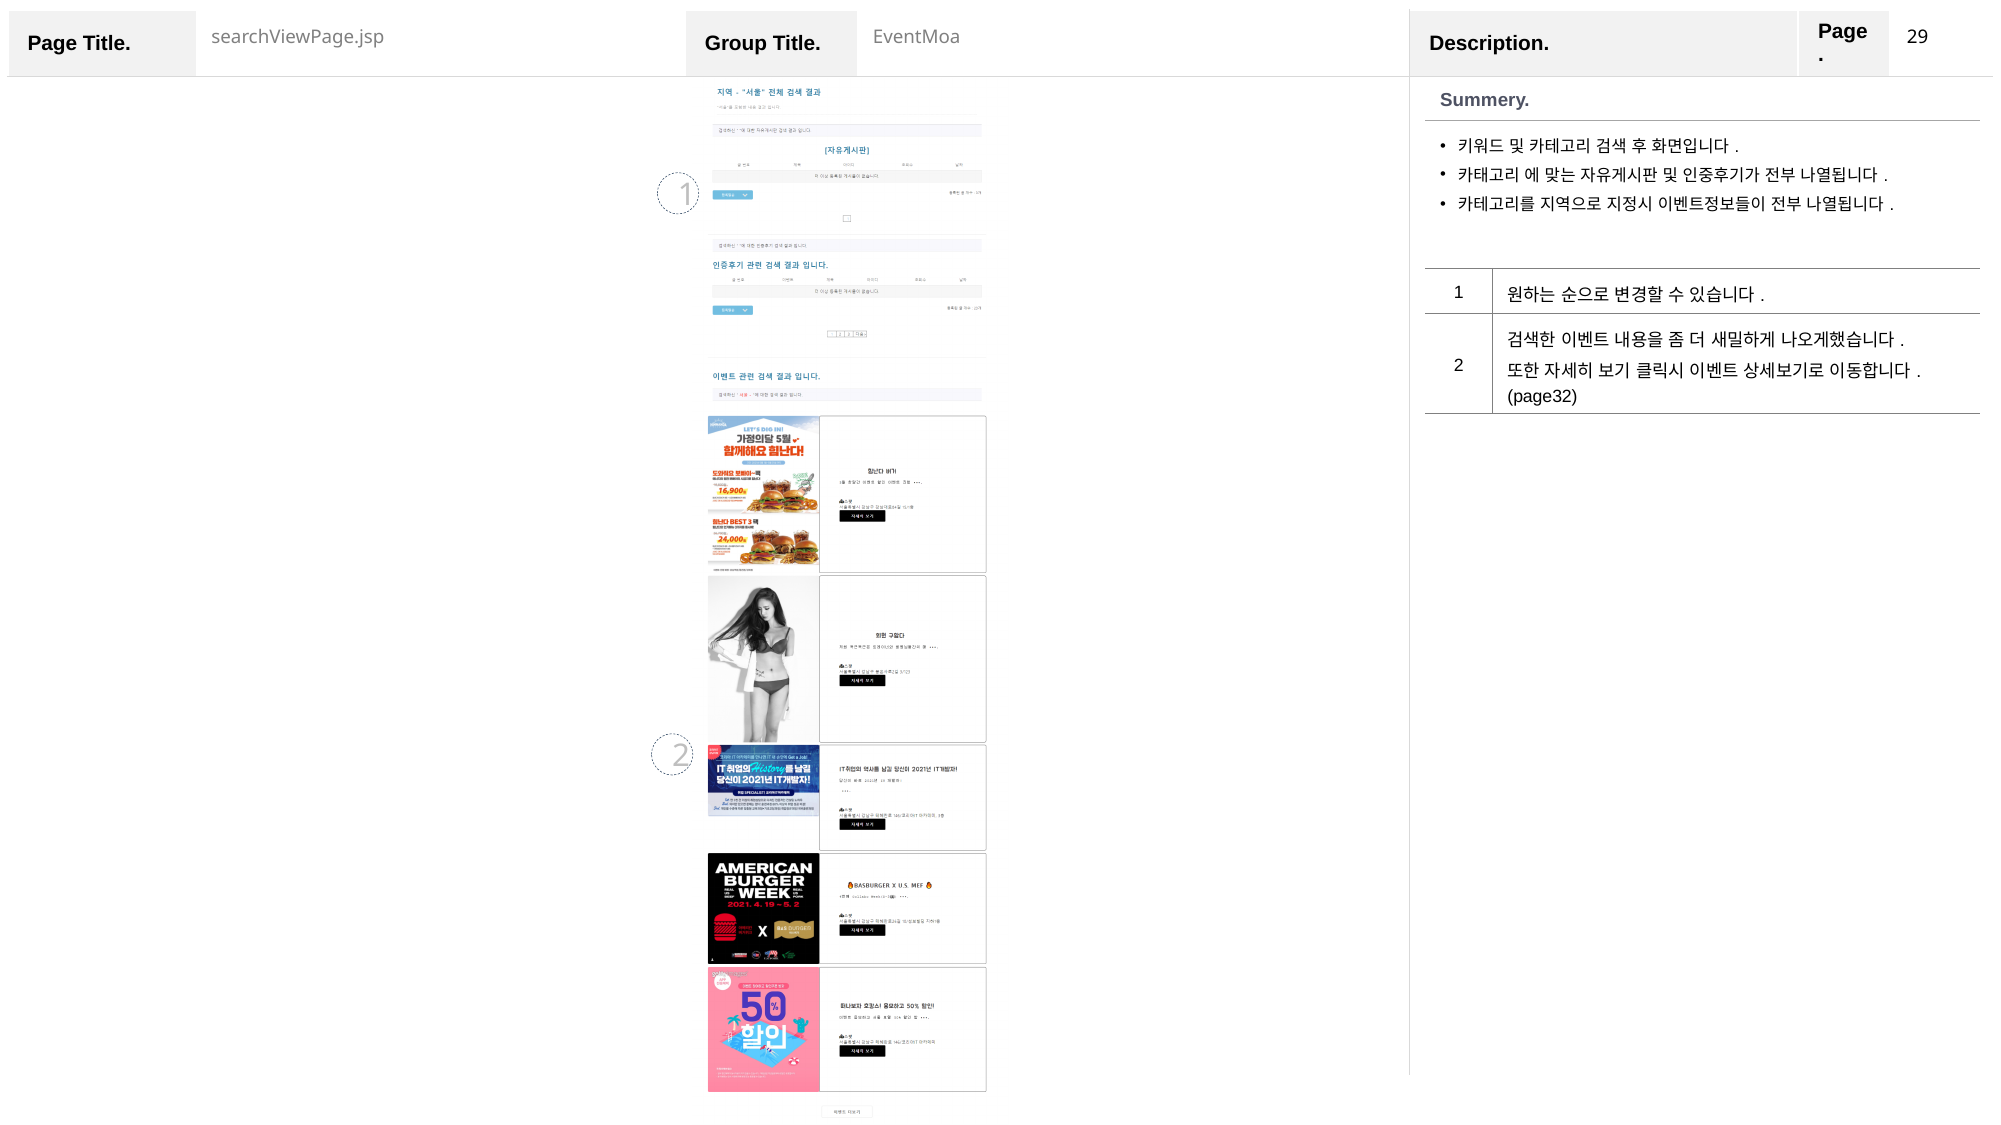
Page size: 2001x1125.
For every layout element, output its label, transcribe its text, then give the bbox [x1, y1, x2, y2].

list searchViewPage.jsp [196, 18, 684, 55]
picture [692, 77, 1009, 1125]
table_cell 2 [1425, 314, 1492, 413]
table_cell 원하는 순으로 변경할 수 있습니다. [1493, 269, 1980, 313]
table_cell 키워드 및 카테고리 검색 후 화면입니다. 카태고리 에 맞는 자유게시판 및 인중후기가 전부 나열됩니다. 카테고리를 지역으로 지정시 이벤트정보들이 전부 나열됩니다. [1425, 121, 1980, 268]
table_cell 검색한 이벤트 내용을 좀 더 새밀하게 나오게했습니다. 또한 자세히 보기 클릭시 이벤트 상세보기로 이동합니다. (page32) [1493, 314, 1980, 413]
text_box 29 [1892, 17, 2000, 58]
text_box 2 [649, 731, 687, 778]
table_header Summery. [1425, 78, 1980, 120]
text_box 1 [655, 170, 687, 217]
list EventMoa [858, 18, 1405, 55]
table_cell 1 [1425, 269, 1492, 313]
